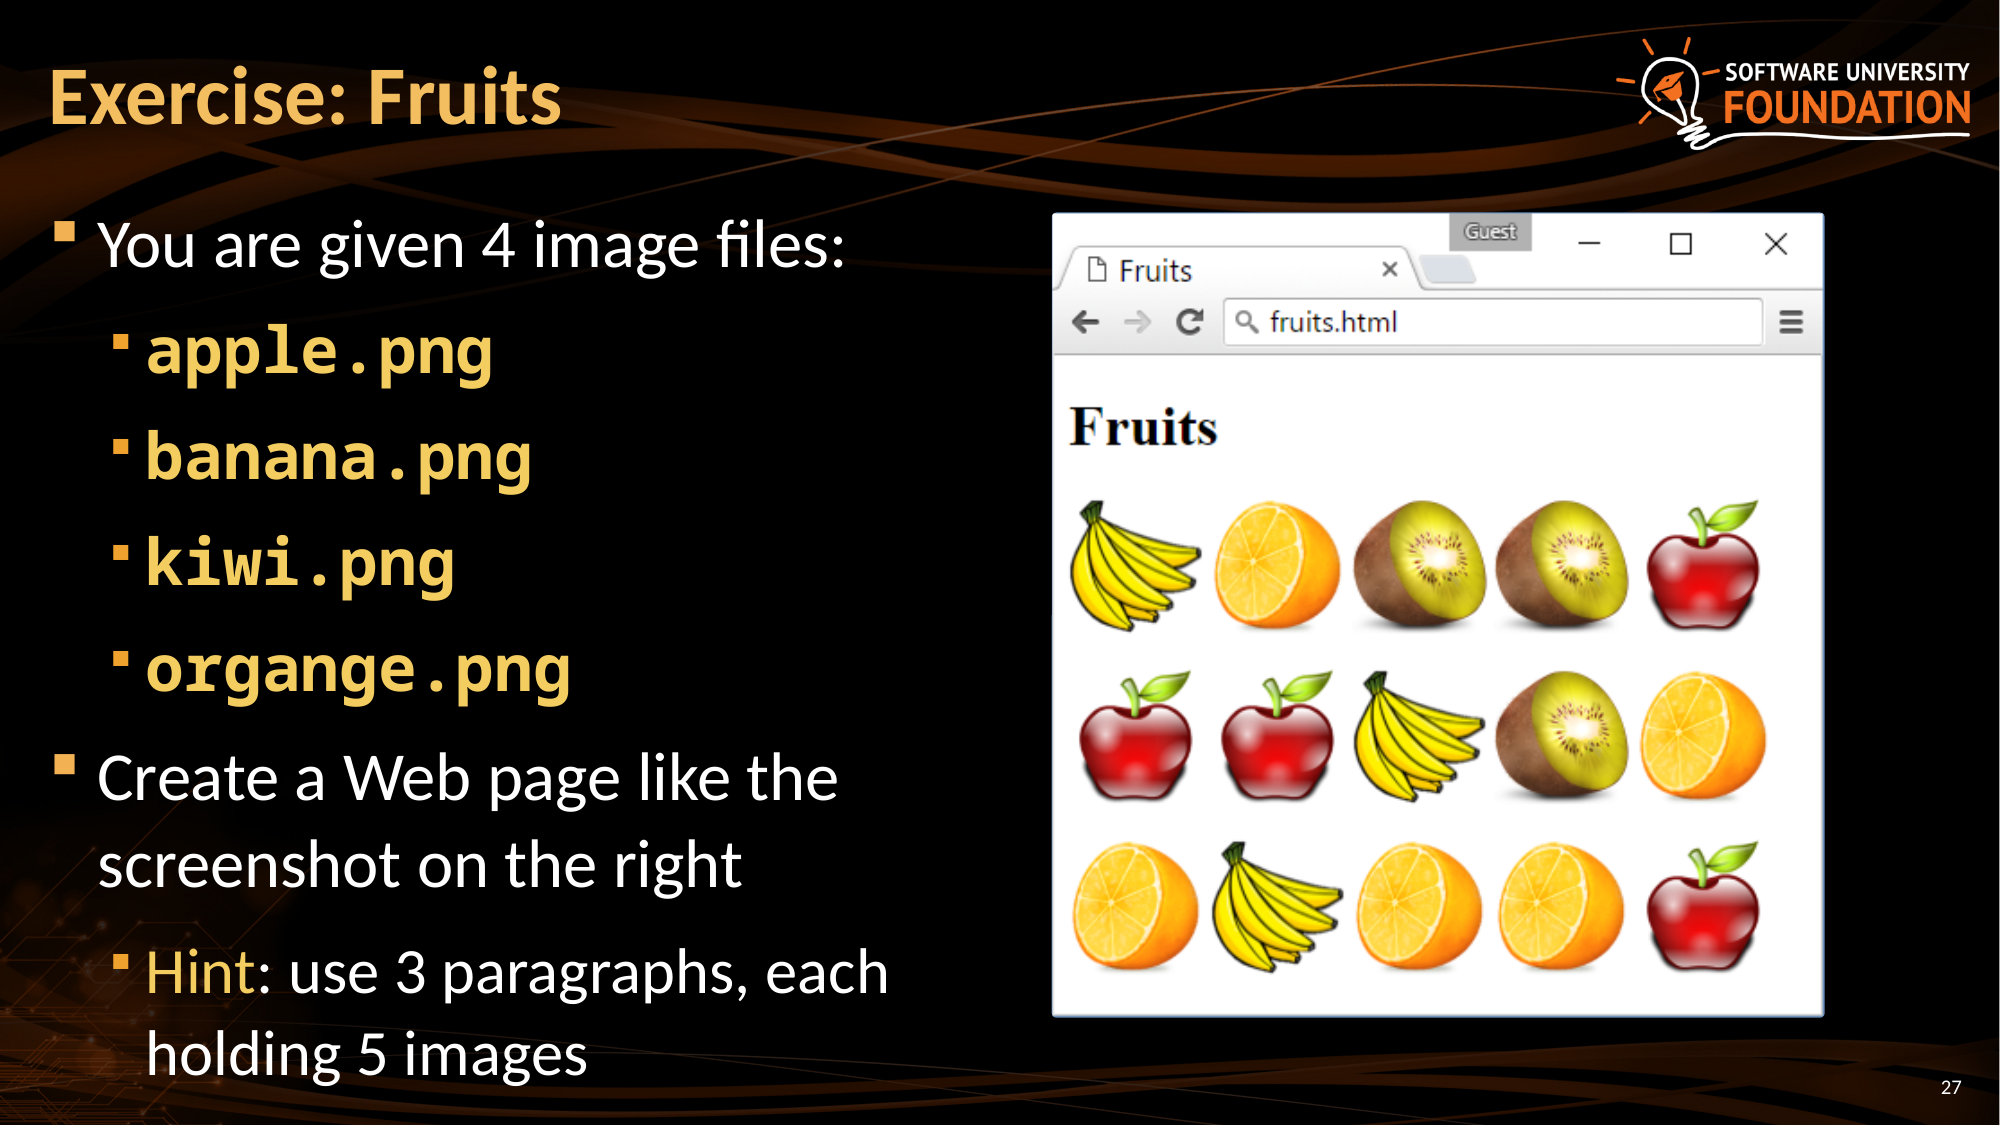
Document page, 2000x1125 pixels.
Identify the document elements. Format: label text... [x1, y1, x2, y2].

slide_number 27 [1897, 1070, 1968, 1103]
list You are given 4 image files: apple.png banana.png kiwi.png organge.png Create a Web page like the screenshot on the right Hint: use 3 paragraphs, each holding 5 images [31, 189, 975, 1103]
picture [0, 0, 2000, 1125]
title Exercise: Fruits [30, 6, 1602, 189]
